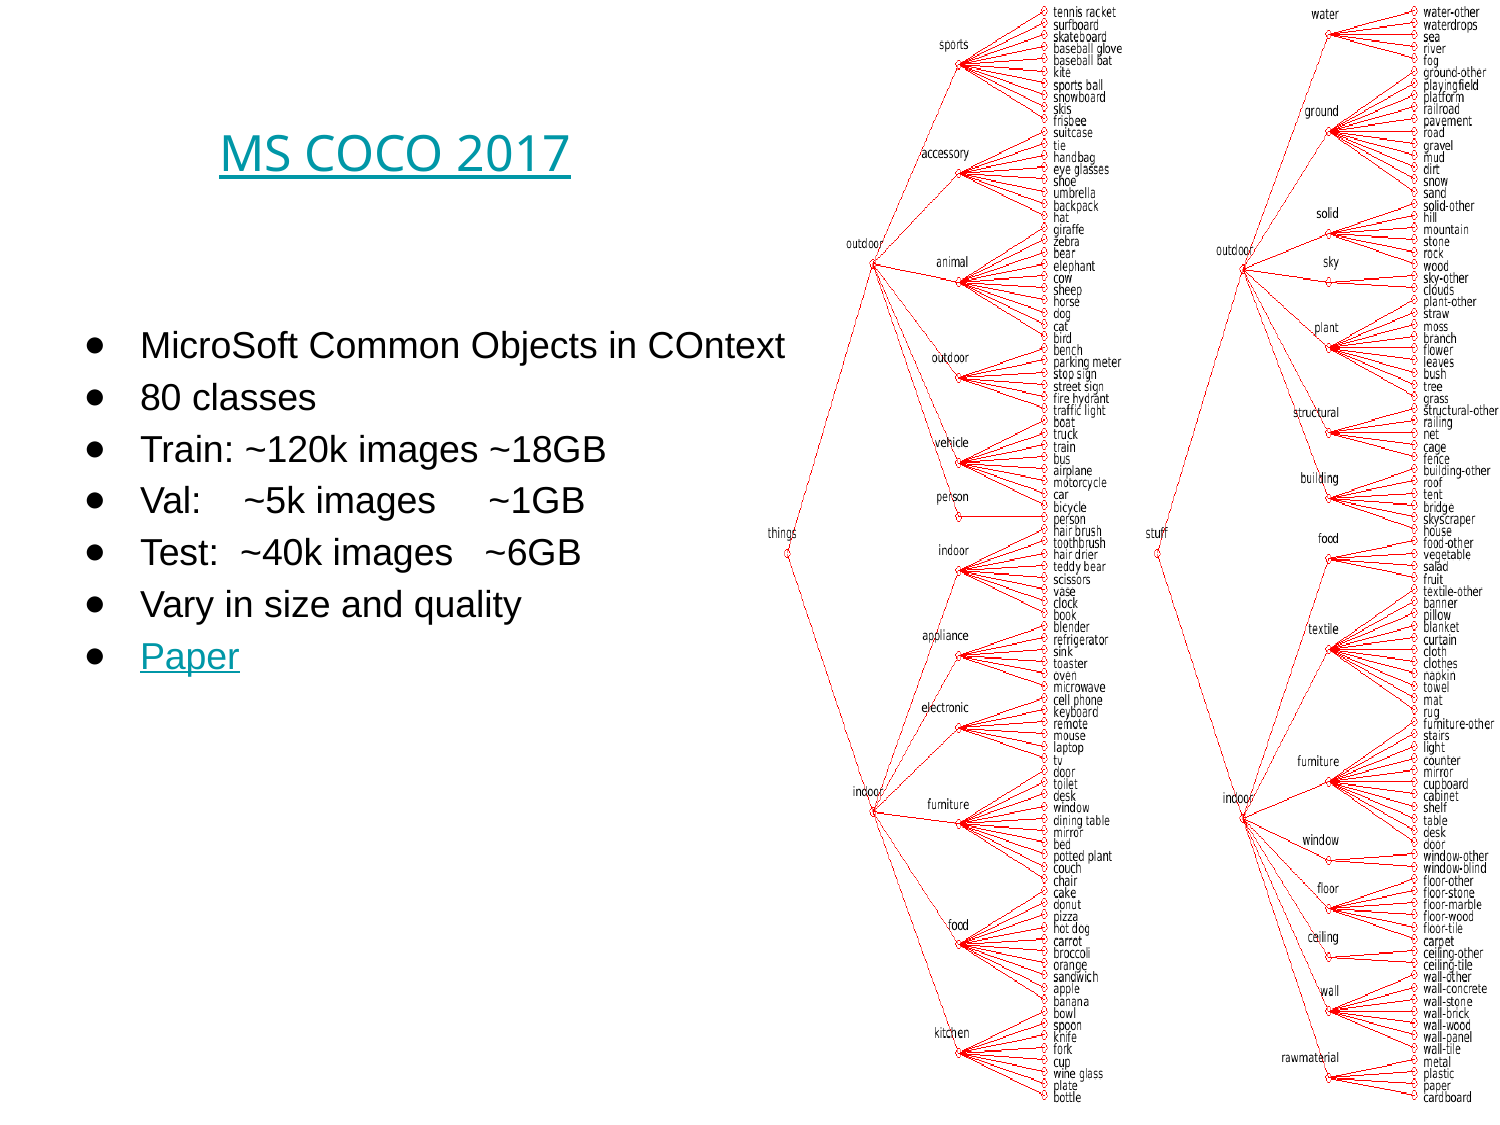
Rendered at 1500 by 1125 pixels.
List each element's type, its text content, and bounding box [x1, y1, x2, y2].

list MicroSoft Common Objects in COntext 80 classes Train: ~120k images ~18GB Val: ~5k images ~1GB Test: ~40k images ~6GB Vary in size and quality Paper [49, 299, 755, 826]
title MS COCO 2017 [122, 95, 669, 221]
picture [760, 0, 1500, 1109]
